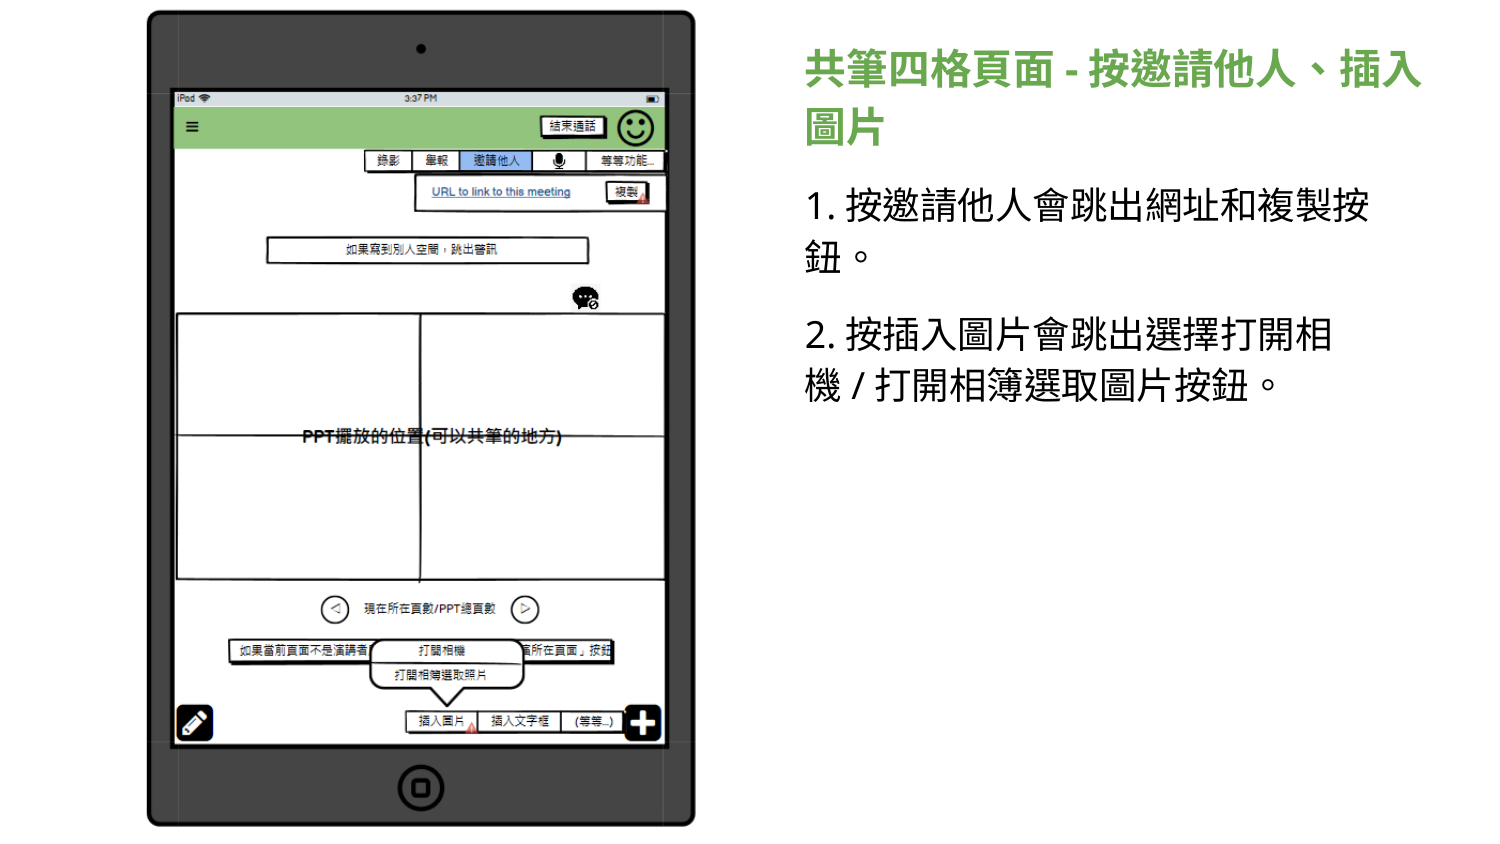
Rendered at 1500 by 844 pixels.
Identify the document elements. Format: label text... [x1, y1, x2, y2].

list 共筆四格頁面-按邀請他人、插入圖片 1.按邀請他人會跳出網址和複製按鈕。 2.按插入圖片會跳出選擇打開相機/打開相簿選取圖片按鈕。 [789, 20, 1449, 805]
picture [134, 0, 715, 844]
